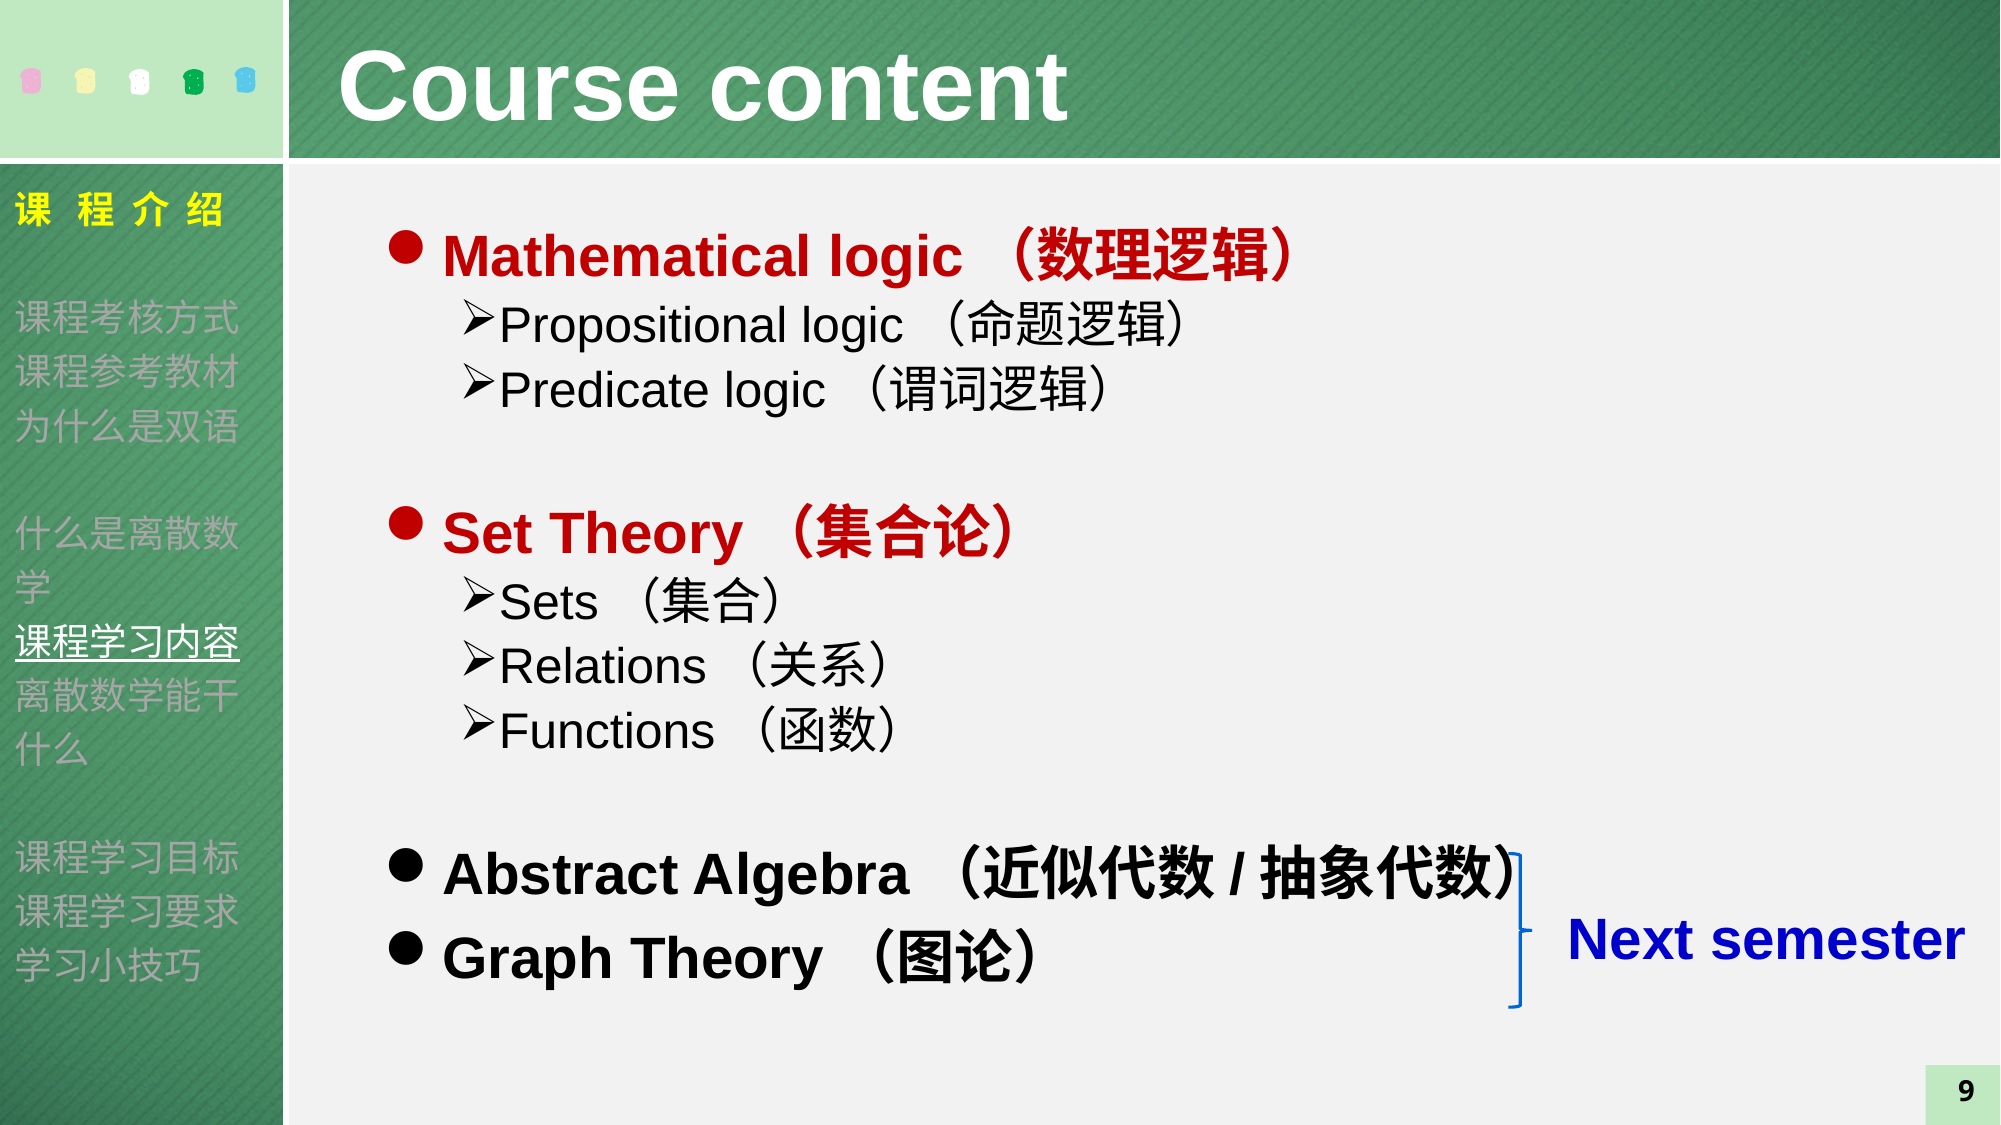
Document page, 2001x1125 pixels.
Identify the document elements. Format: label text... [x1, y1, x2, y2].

text_box 课 程 介 绍 课程考核方式 课程参考教材 为什么是双语 什么是离散数学 课程学习内容 离散数学能干什么 课程学习目标 课程学习要求 学习小技巧 [0, 170, 277, 995]
text_box [1508, 852, 1533, 1009]
text_box Next semester [1552, 893, 1990, 979]
slide_number 9 [1925, 1065, 2000, 1125]
text_box Course content [322, 12, 1948, 148]
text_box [19, 65, 258, 95]
picture [0, 164, 283, 1125]
picture [289, 0, 2000, 158]
